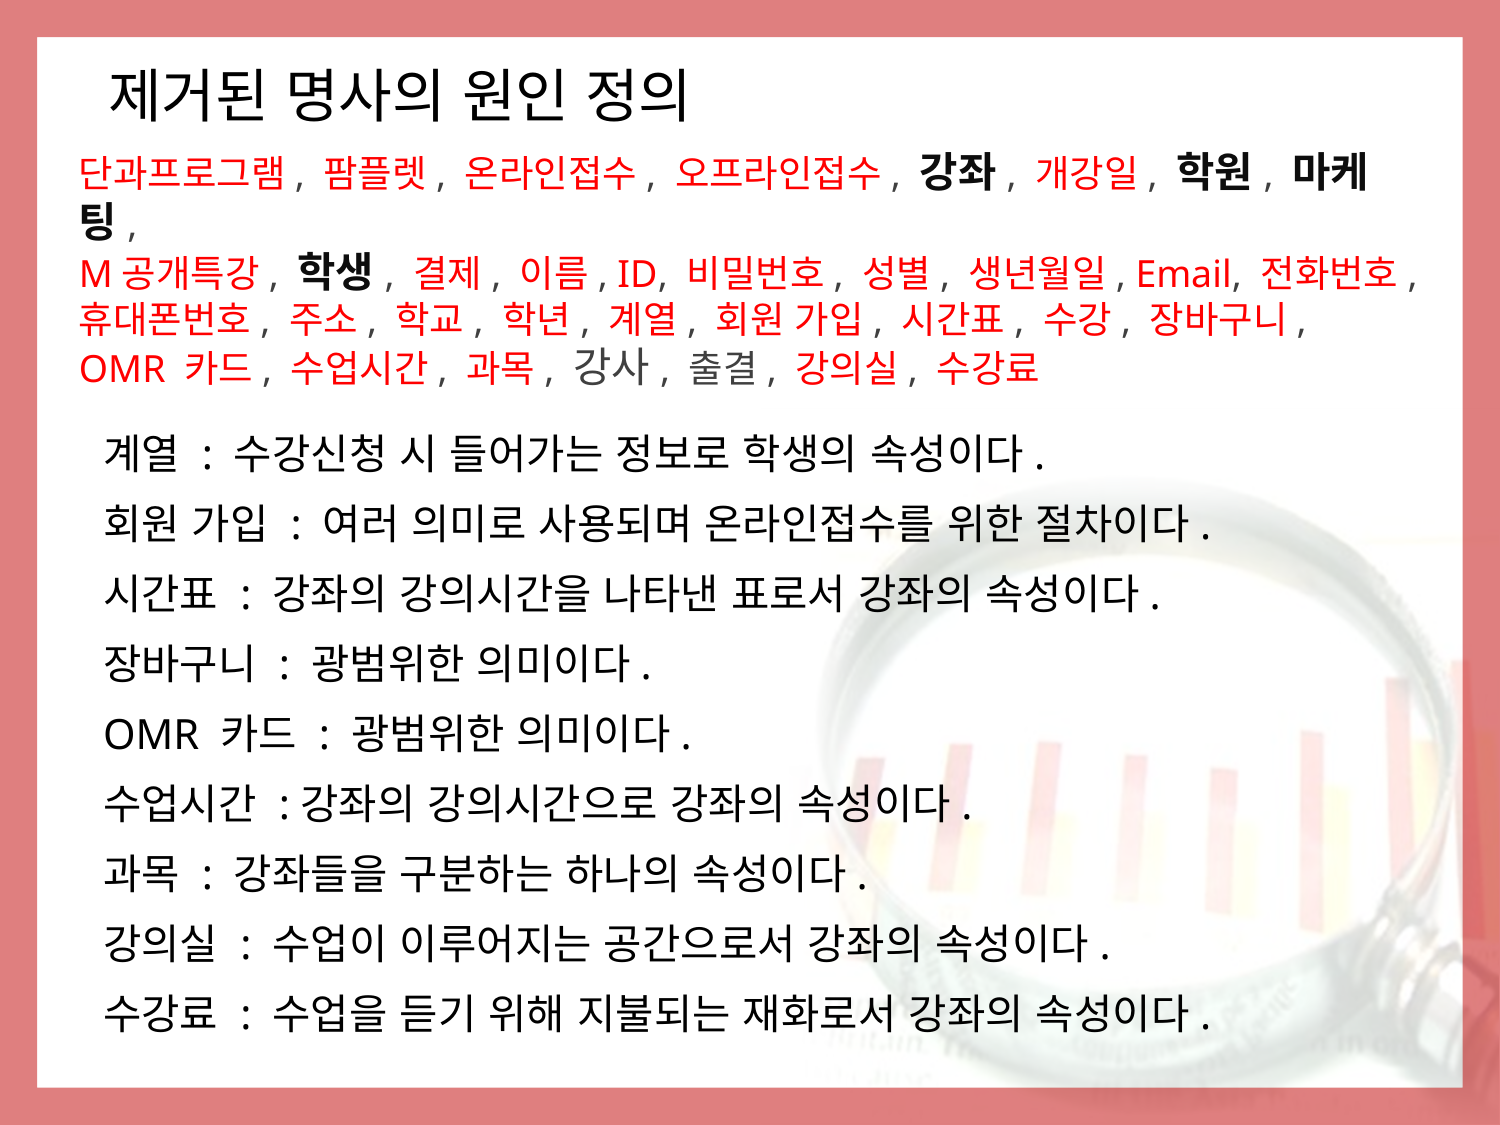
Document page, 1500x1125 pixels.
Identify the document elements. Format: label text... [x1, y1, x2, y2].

text_box 단과프로그램, 팜플렛, 온라인접수, 오프라인접수, 강좌, 개강일, 학원, 마케팅, M공개특강, 학생, 결제, 이름, ID, 비밀번호, 성별, 생년월일, Email, 전화번호, 휴대폰번호, 주소, 학교, 학년, 계열, 회원 가입, 시간표, 수강, 장바구니, OMR 카드, 수업시간, 과목, 강사, 출결, 강의실, 수강료 [64, 138, 1436, 399]
text_box 제거된 명사의 원인 정의 [63, 51, 708, 137]
picture [759, 407, 1500, 1125]
text_box 계열 : 수강신청 시 들어가는 정보로 학생의 속성이다. 회원 가입 : 여러 의미로 사용되며 온라인접수를 위한 절차이다. 시간표 : 강좌의 강의시간을 나타낸 표로서 강좌의 속성이다. 장바구니 : 광범위한 의미이다. OMR 카드 : 광범위한 의미이다. 수업시간 :강좌의 강의시간으로 강좌의 속성이다. 과목 : 강좌들을 구분하는 하나의 속성이다. 강의실 : 수업이 이루어지는 공간으로서 강좌의 속성이다. 수강료 : 수업을 듣기 위해 지불되는 재화로서 강좌의 속성이다. [88, 420, 754, 1125]
text_box [0, 0, 1500, 1125]
